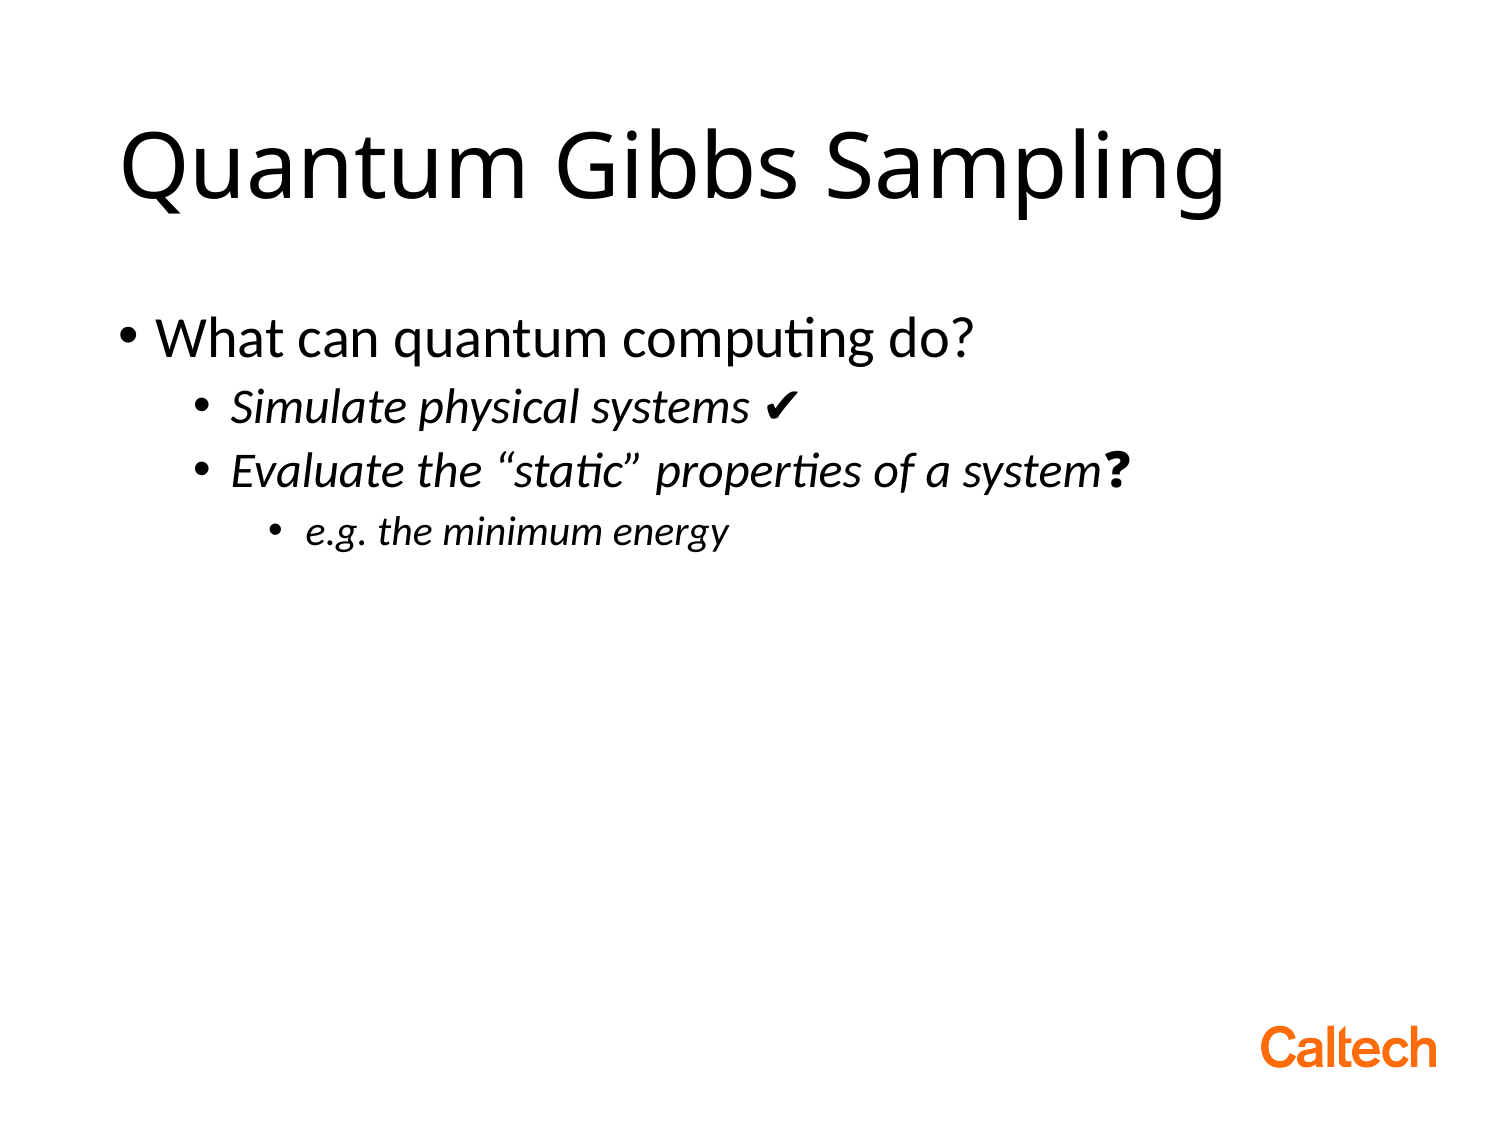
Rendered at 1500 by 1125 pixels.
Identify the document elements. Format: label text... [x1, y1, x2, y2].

title Quantum Gibbs Sampling [103, 59, 1397, 278]
list What can quantum computing do? Simulate physical systems ✔️ Evaluate the “static” properties of a system❓ e.g. the minimum energy [103, 299, 1397, 1014]
picture [1261, 1025, 1436, 1068]
